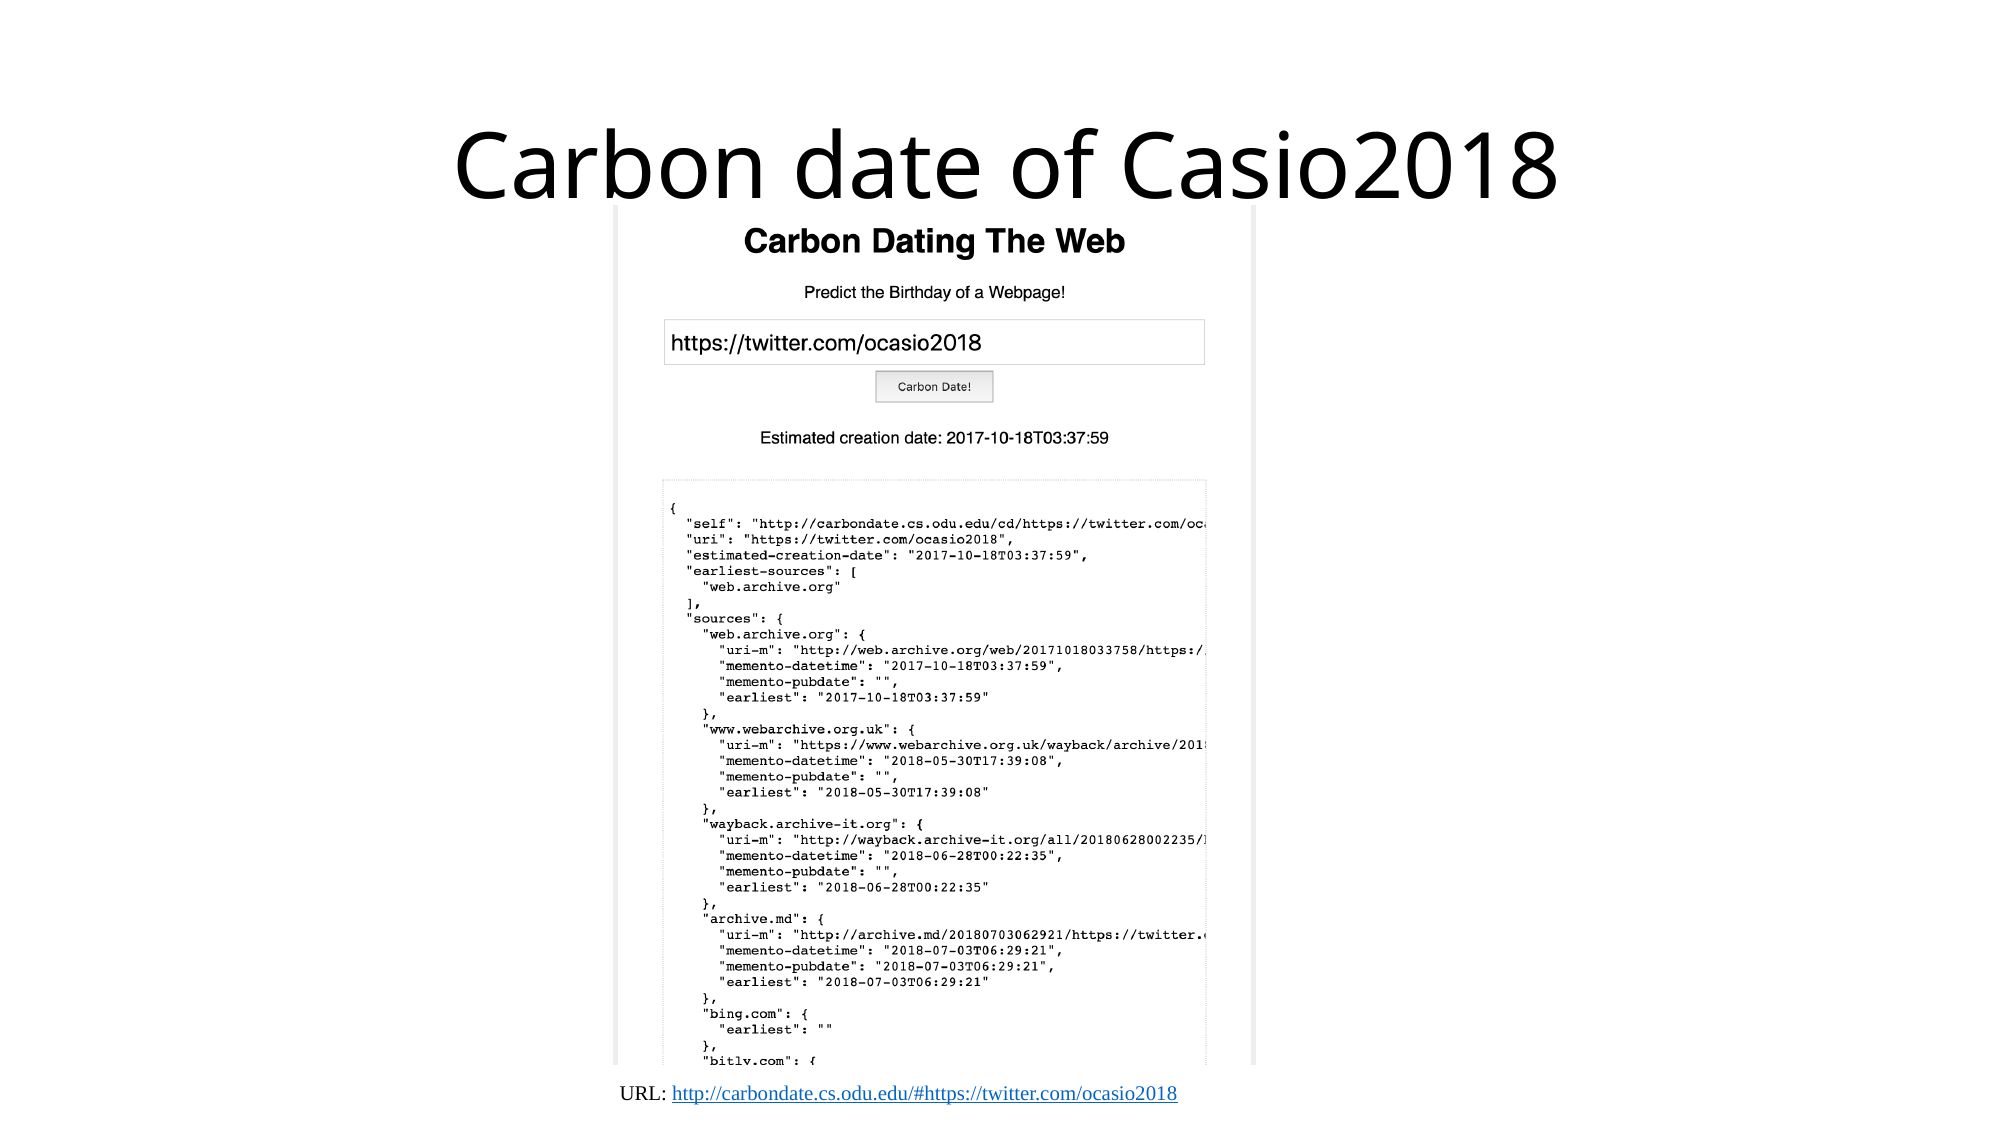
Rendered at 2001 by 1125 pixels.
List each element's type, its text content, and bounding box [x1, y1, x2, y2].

title Carbon date of Casio2018 [137, 59, 1863, 278]
text_box URL: http://carbondate.cs.odu.edu/#https://twitter.com/ocasio2018 [604, 1072, 1198, 1113]
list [601, 205, 1277, 1065]
